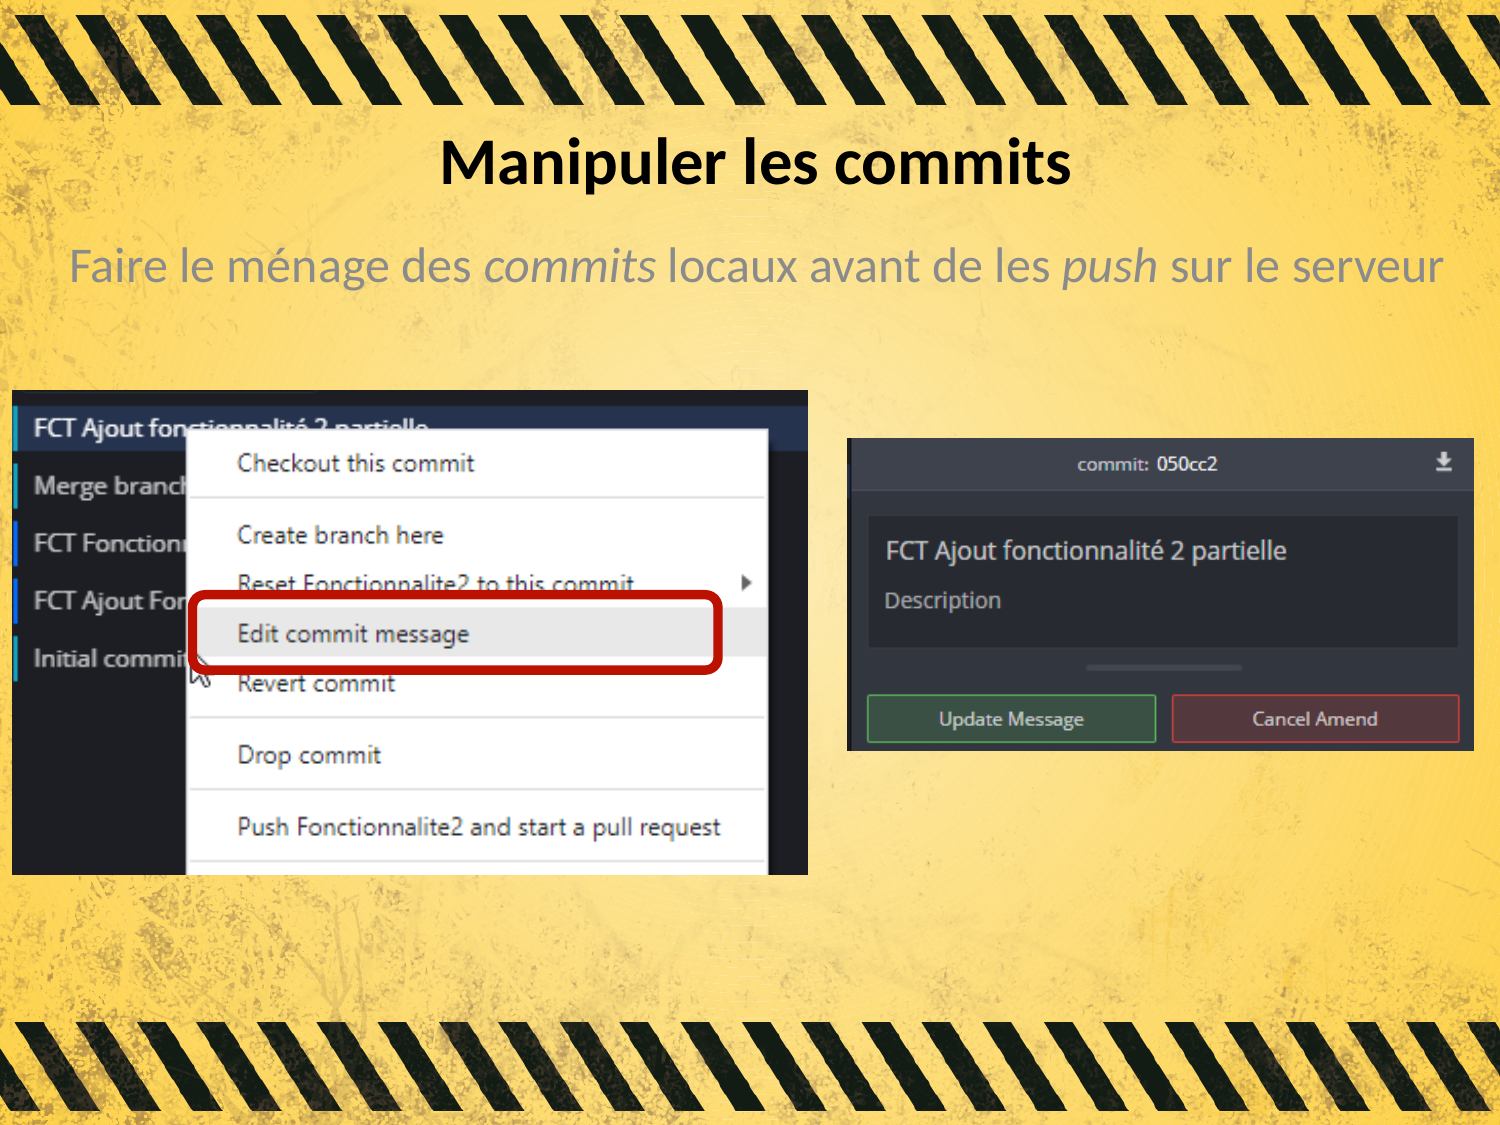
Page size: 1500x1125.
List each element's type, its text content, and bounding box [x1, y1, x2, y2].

subtitle Faire le ménage des commits locaux avant de les push sur le serveur [52, 224, 1463, 950]
picture [0, 0, 1500, 1125]
title Manipuler les commits [12, 37, 1500, 279]
